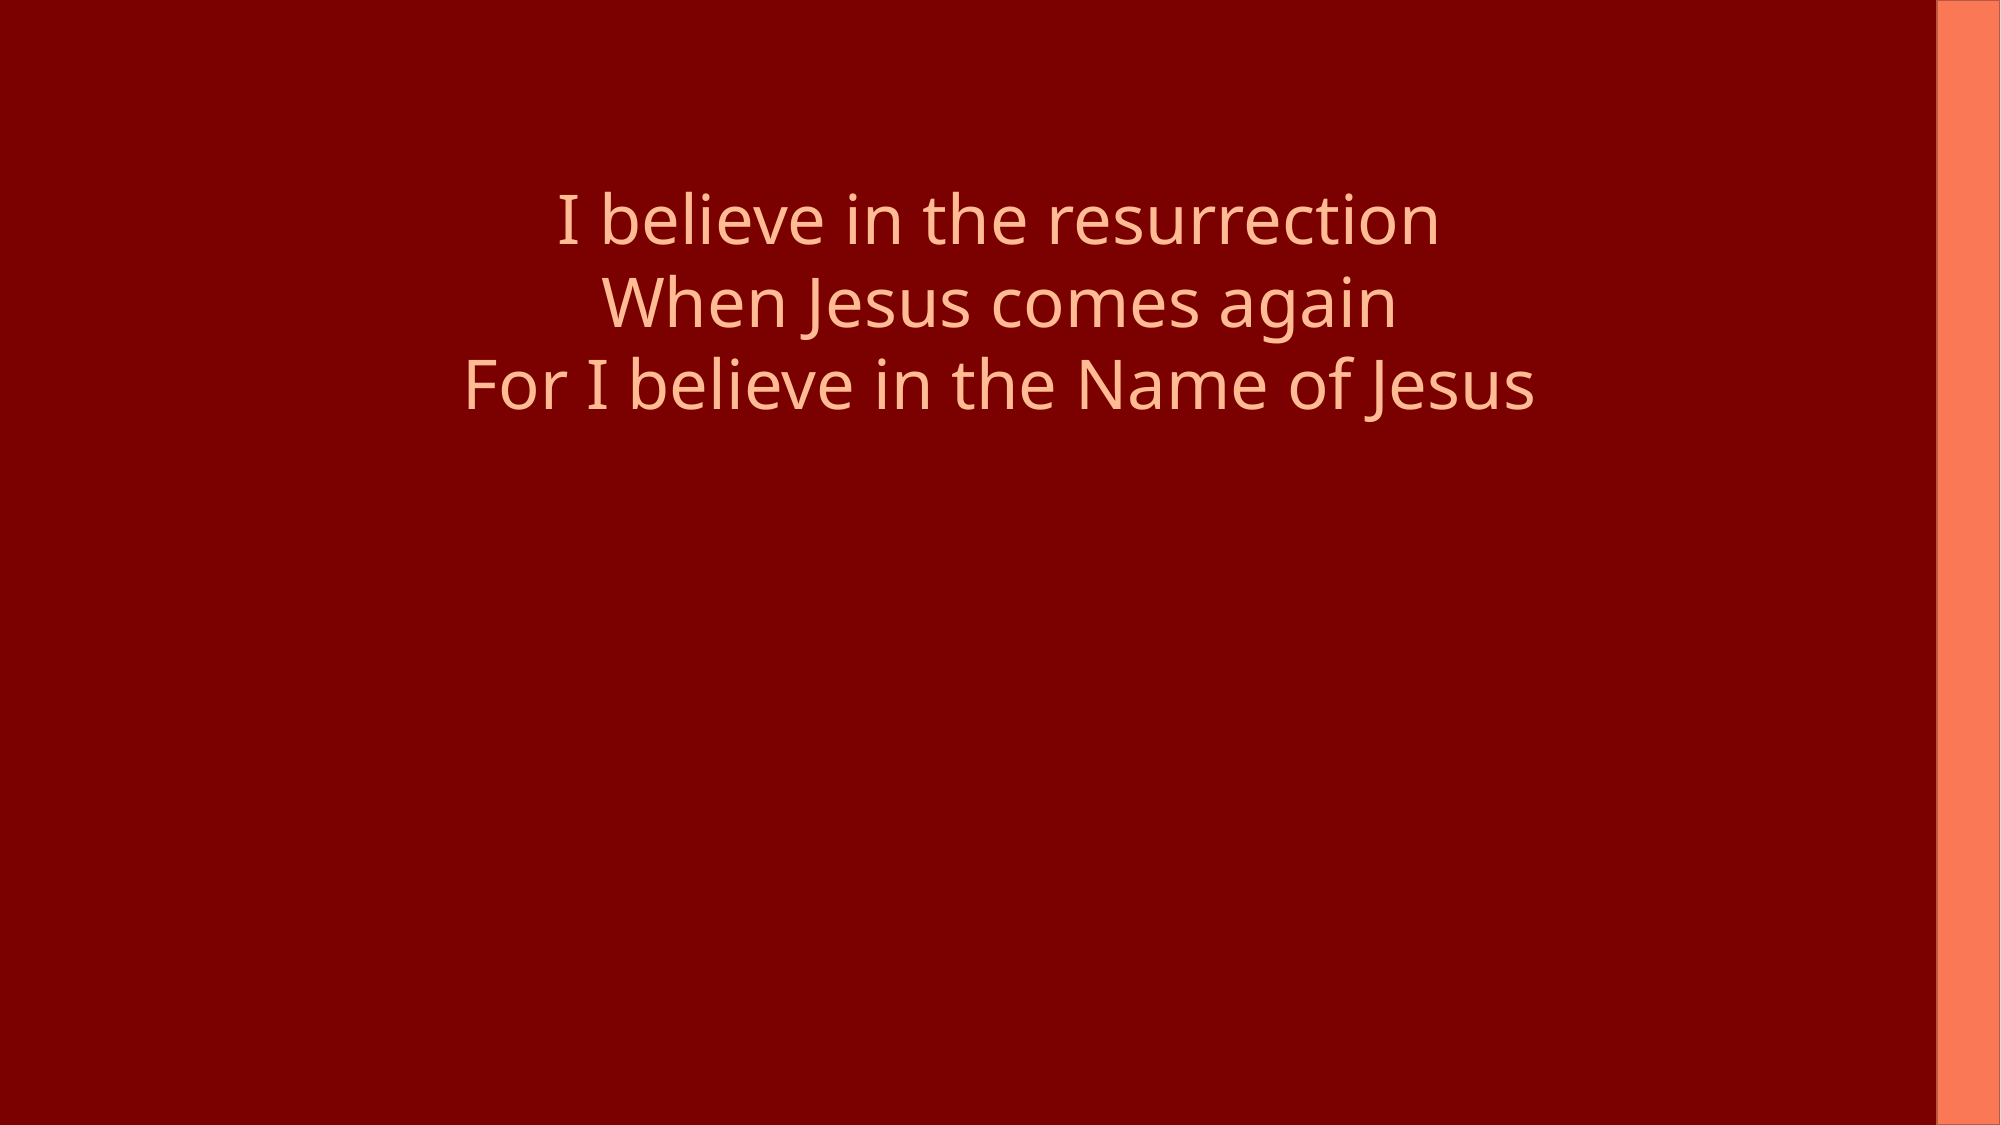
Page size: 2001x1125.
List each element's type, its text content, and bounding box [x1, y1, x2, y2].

text_box I believe in the resurrection When Jesus comes again For I believe in the Name of Jesus [99, 168, 1900, 514]
